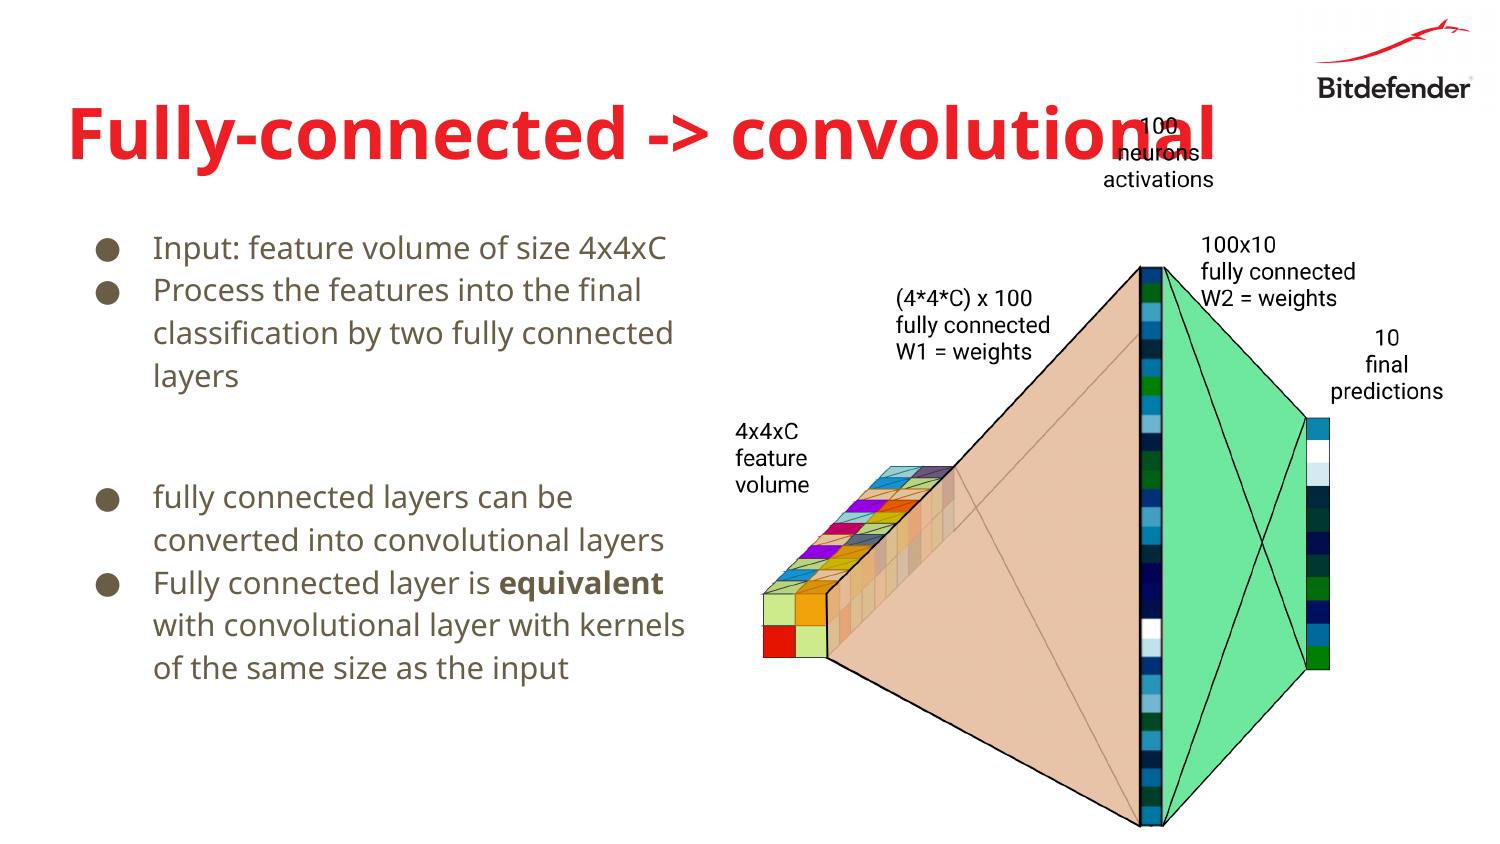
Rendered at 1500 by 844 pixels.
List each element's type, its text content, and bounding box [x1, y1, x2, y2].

picture [734, 0, 1500, 828]
title Fully-connected -> convolutional [51, 72, 1449, 189]
list Input: feature volume of size 4x4xC Process the features into the final classification by two fully connected layers fully connected layers can be converted into convolutional layers Fully connected layer is equivalent with convolutional layer with kernels of the same size as the input [51, 207, 708, 750]
